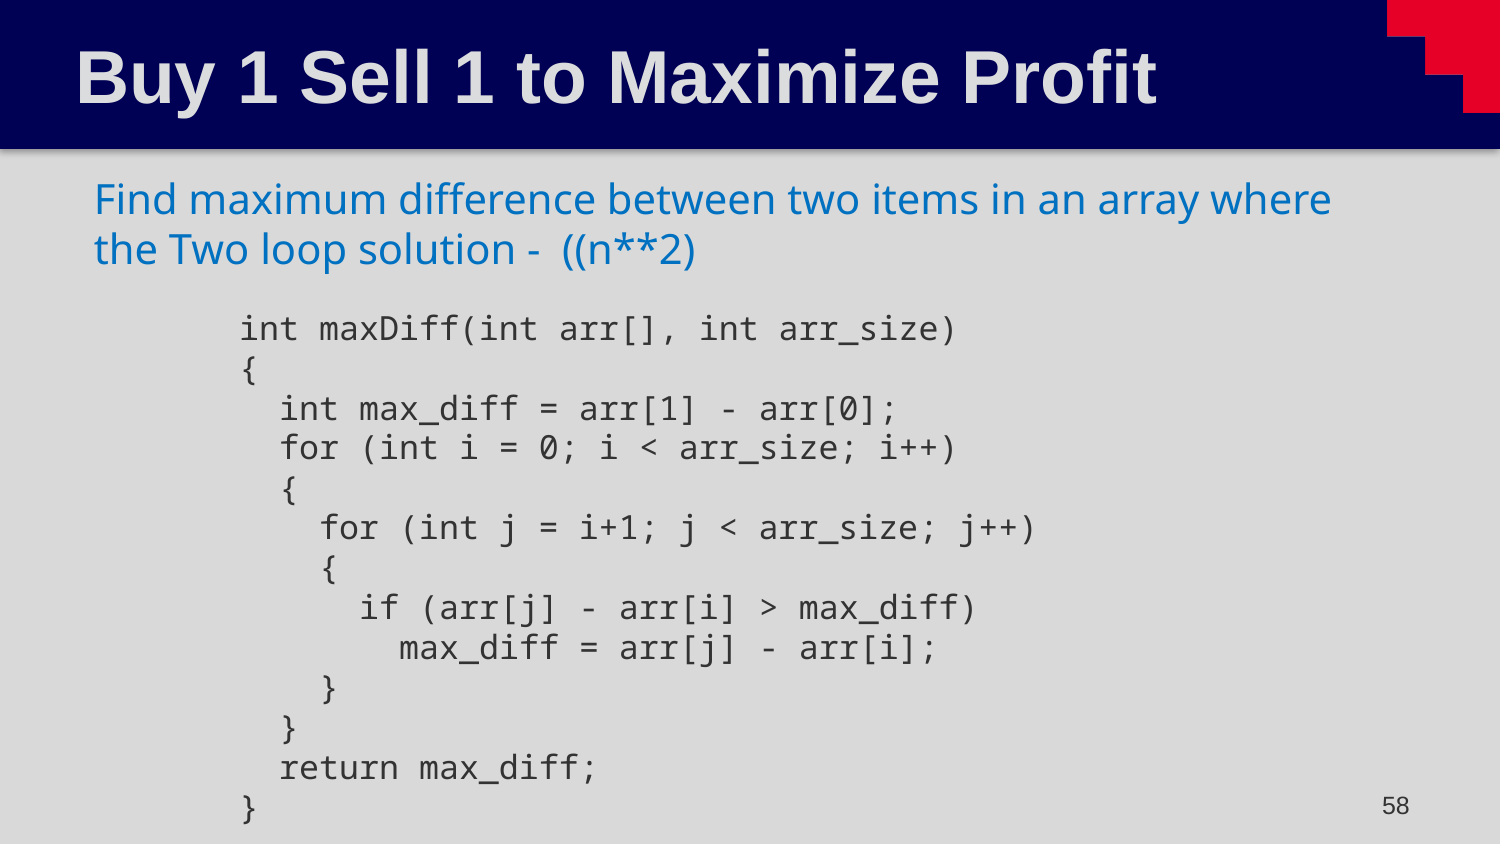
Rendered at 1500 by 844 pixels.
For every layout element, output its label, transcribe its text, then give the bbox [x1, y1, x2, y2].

text_box int maxDiff(int arr[], int arr_size) { int max_diff = arr[1] - arr[0]; for (int i = 0; i < arr_size; i++) { for (int j = i+1; j < arr_size; j++) { if (arr[j] - arr[i] > max_diff) max_diff = arr[j] - arr[i]; } } return max_diff; } [224, 299, 1095, 834]
slide_number 58 [1095, 782, 1425, 827]
picture [1387, 0, 1500, 113]
title Buy 1 Sell 1 to Maximize Profit [0, 0, 1355, 148]
text_box Find maximum difference between two items in an array where the Two loop solution - ((n**2) [79, 165, 1370, 281]
